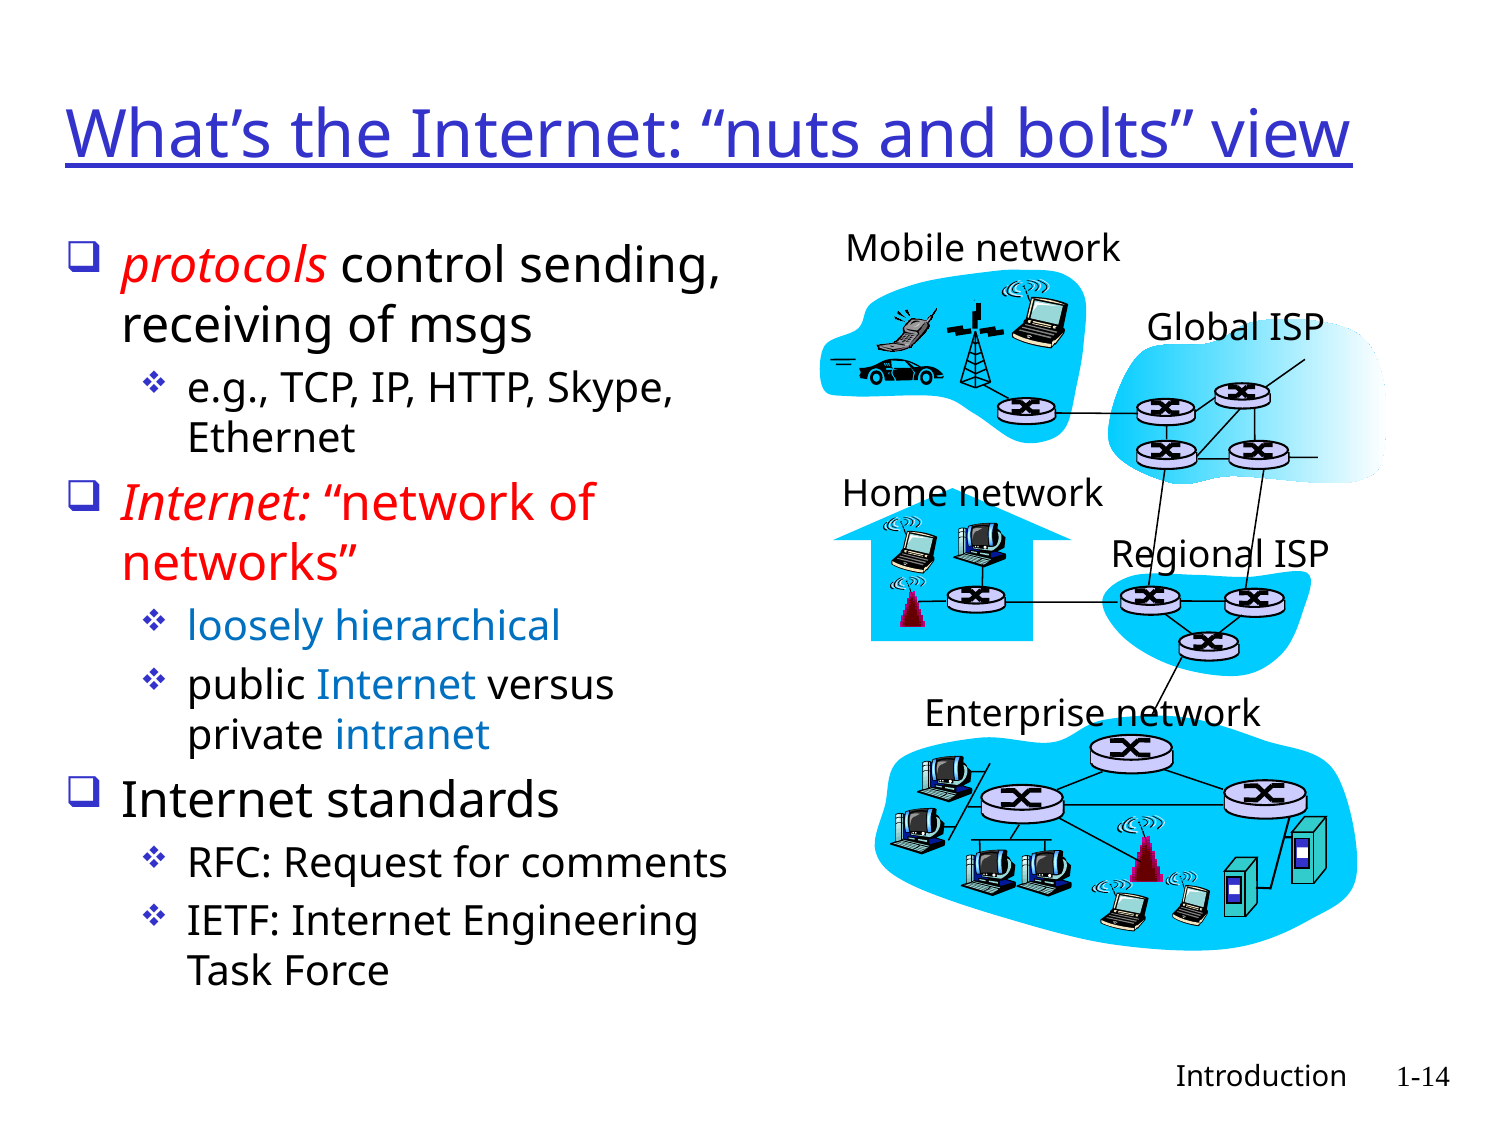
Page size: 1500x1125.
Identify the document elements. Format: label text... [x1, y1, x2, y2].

list protocols control sending, receiving of msgs e.g., TCP, IP, HTTP, Skype, Ethernet Internet: “network of networks” loosely hierarchical public Internet versus private intranet Internet standards RFC: Request for comments IETF: Internet Engineering Task Force [49, 224, 776, 1068]
footer Introduction [887, 1049, 1362, 1125]
slide_number 1-14 [1362, 1049, 1466, 1125]
title What’s the Internet: “nuts and bolts” view [49, 37, 1426, 226]
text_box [818, 216, 1388, 954]
